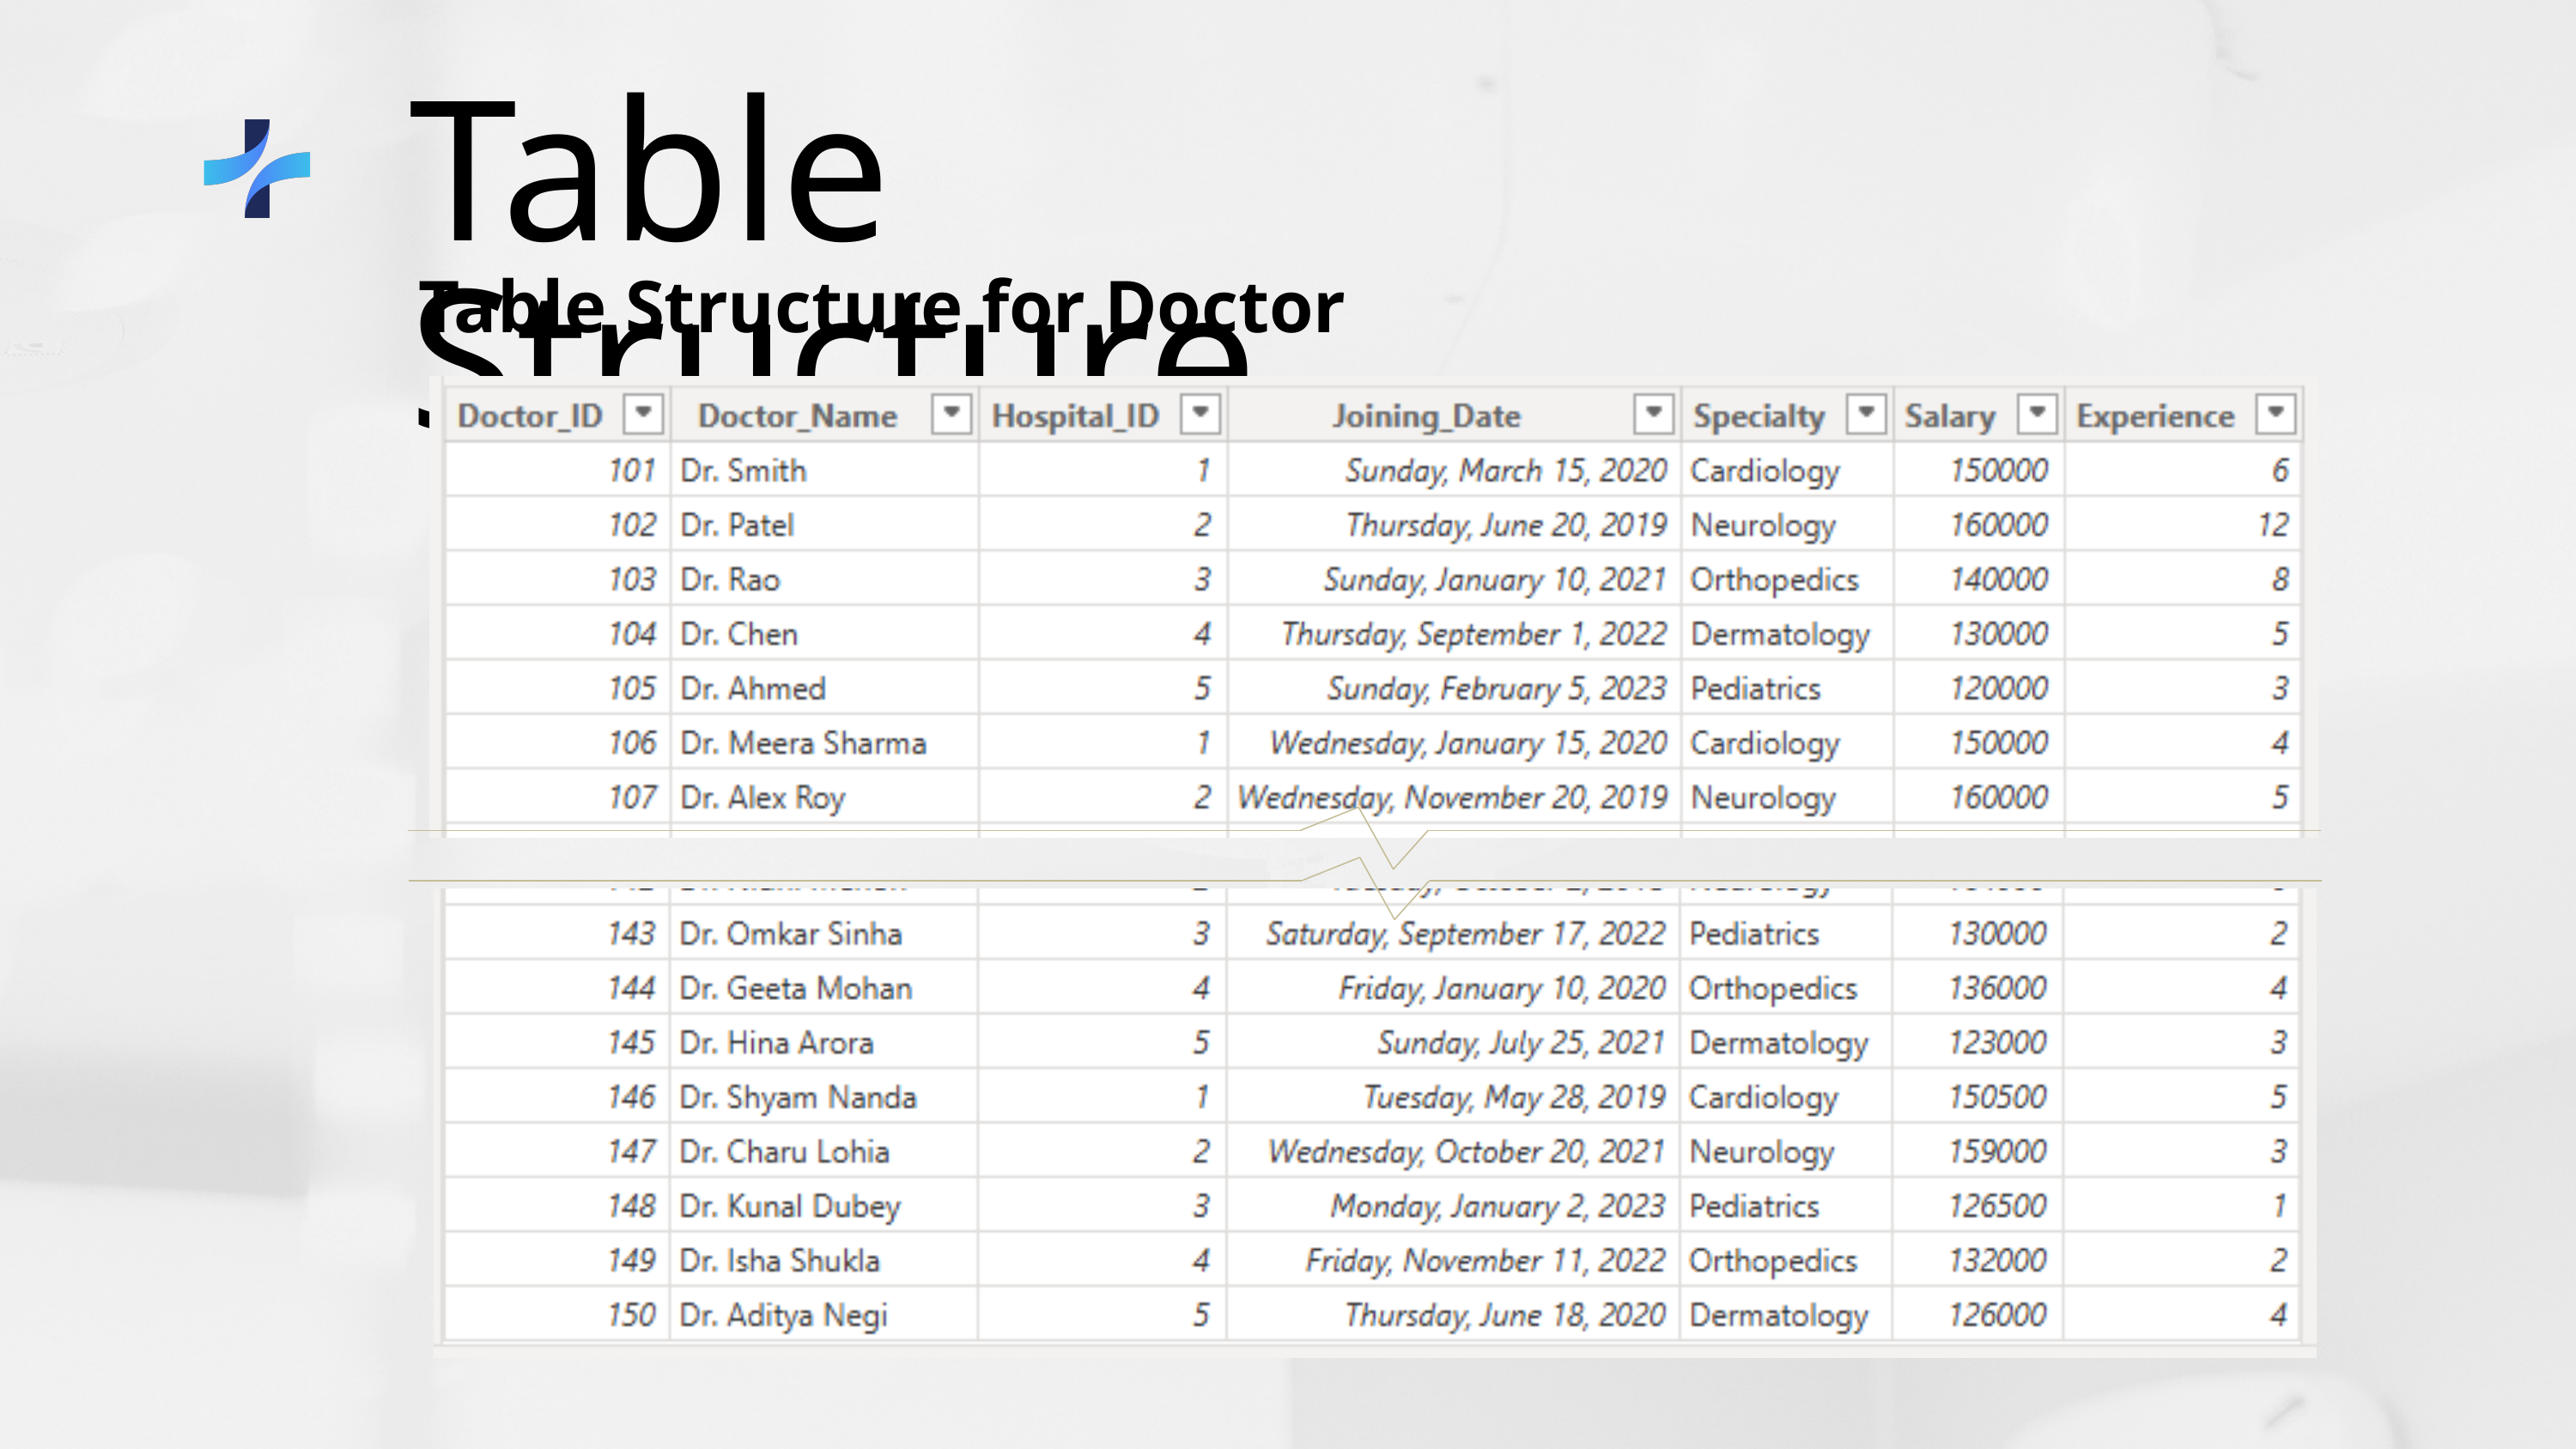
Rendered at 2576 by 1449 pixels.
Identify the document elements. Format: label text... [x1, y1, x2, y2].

text_box Table Structure [409, 91, 1368, 470]
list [434, 930, 2318, 1358]
text_box Table Structure for Doctor [418, 284, 1610, 347]
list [428, 376, 2319, 806]
text_box [0, 0, 2576, 1449]
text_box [407, 806, 2322, 859]
text_box [204, 119, 311, 218]
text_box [409, 857, 2323, 920]
